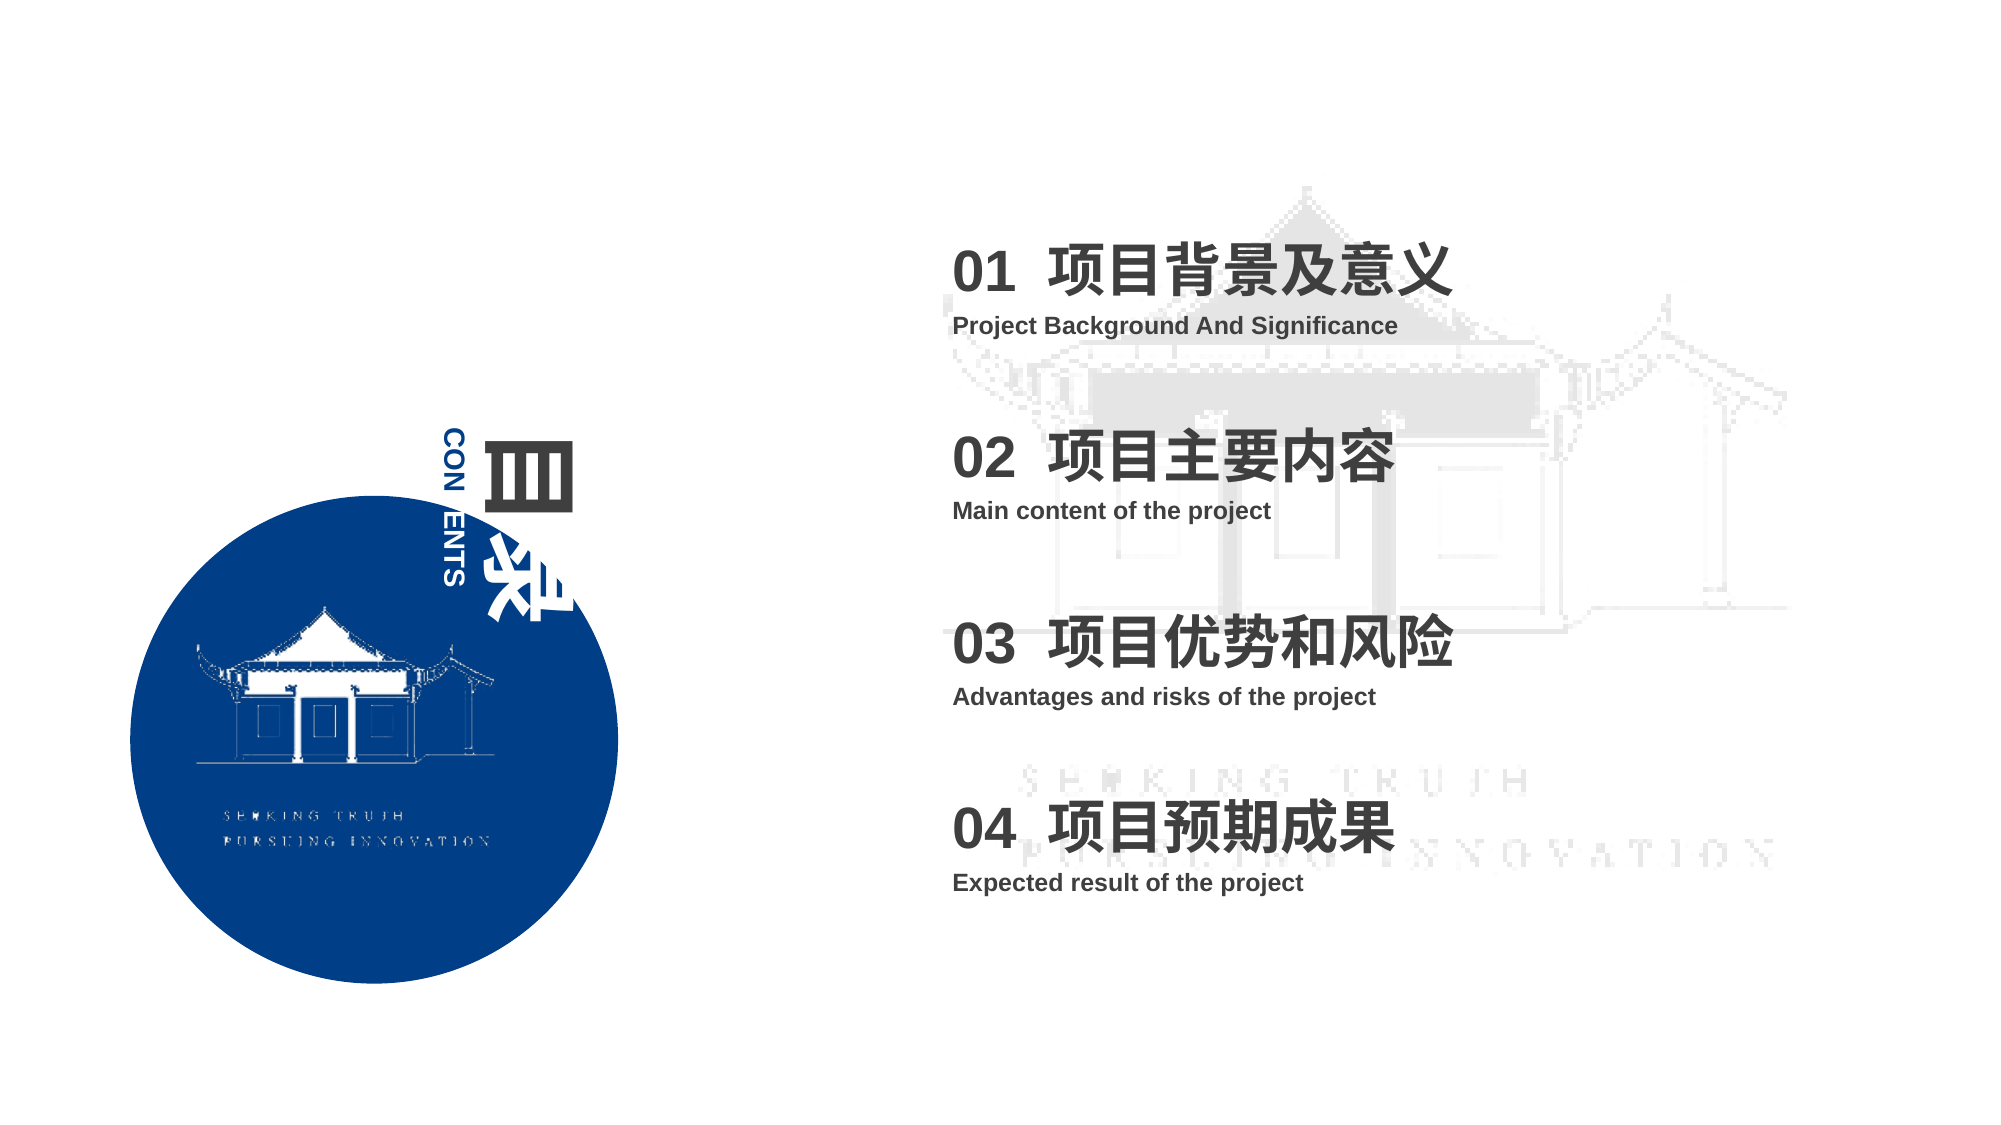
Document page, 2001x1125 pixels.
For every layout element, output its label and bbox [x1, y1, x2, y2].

text_box [952, 220, 1512, 896]
text_box [130, 427, 619, 984]
picture [916, 0, 1828, 1125]
